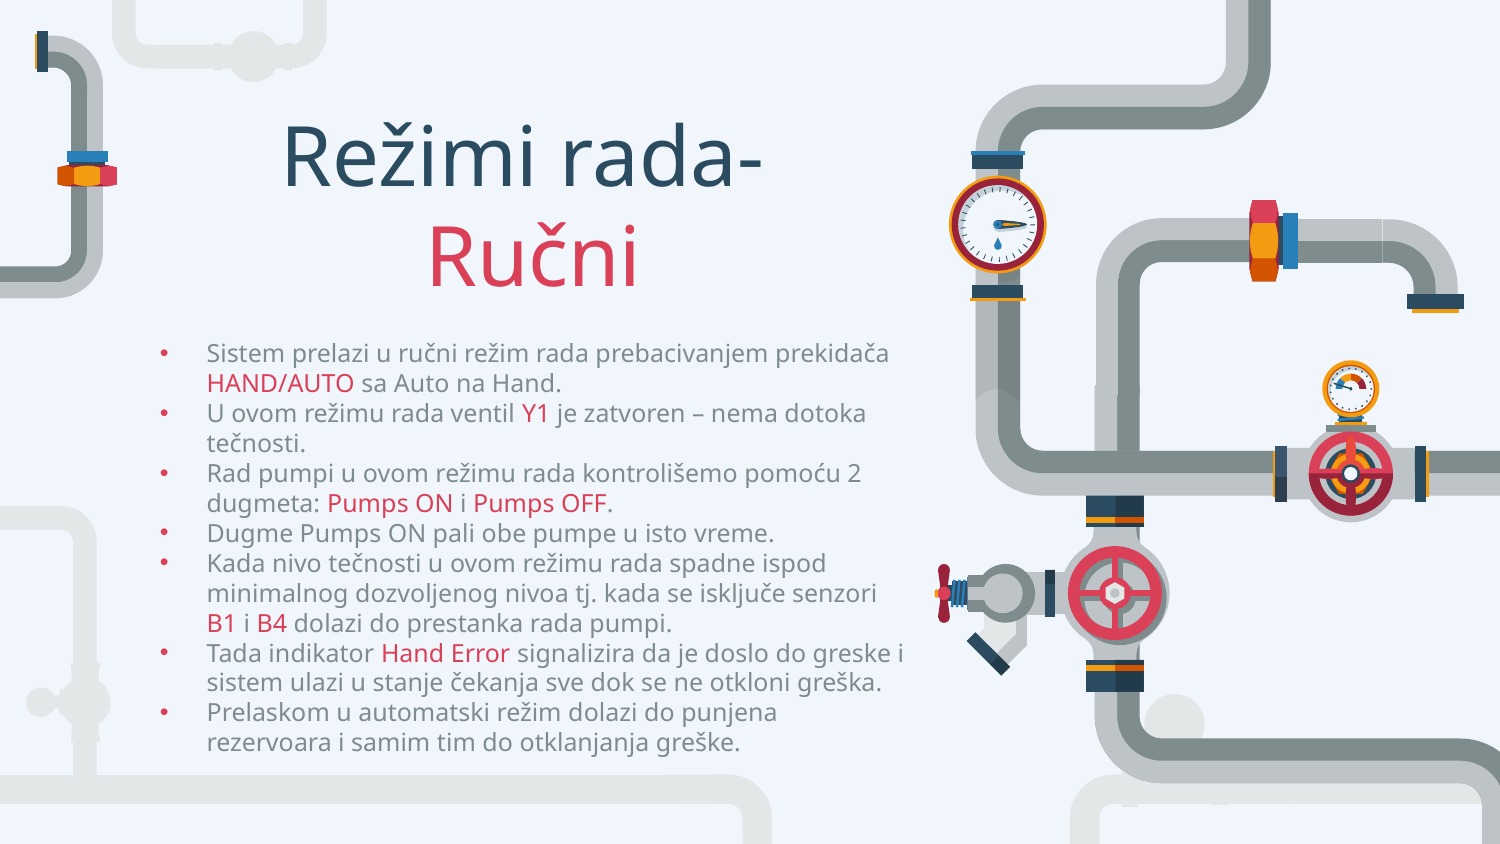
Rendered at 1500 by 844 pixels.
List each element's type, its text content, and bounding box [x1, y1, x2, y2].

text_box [948, 0, 1500, 523]
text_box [934, 199, 1500, 844]
subtitle Sistem prelazi u ručni režim rada prebacivanjem prekidača HAND/AUTO sa Auto na Hand. U ovom režimu rada ventil Y1 je zatvoren – nema dotoka tečnosti. Rad pumpi u ovom režimu rada kontrolišemo pomoću 2 dugmeta: Pumps ON i Pumps OFF. Dugme Pumps ON pali obe pumpe u isto vreme. Kada nivo tečnosti u ovom režimu rada spadne ispod minimalnog dozvoljenog nivoa tj. kada se isključe senzori B1 i B4 dolazi do prestanka rada pumpi. Tada indikator Hand Error signalizira da je doslo do greske i sistem ulazi u stanje čekanja sve dok se ne otkloni greška. Prelaskom u automatski režim dolazi do punjena rezervoara i samim tim do otklanjanja greške. [144, 292, 921, 764]
title Režimi rada- Ručni [157, 88, 888, 292]
